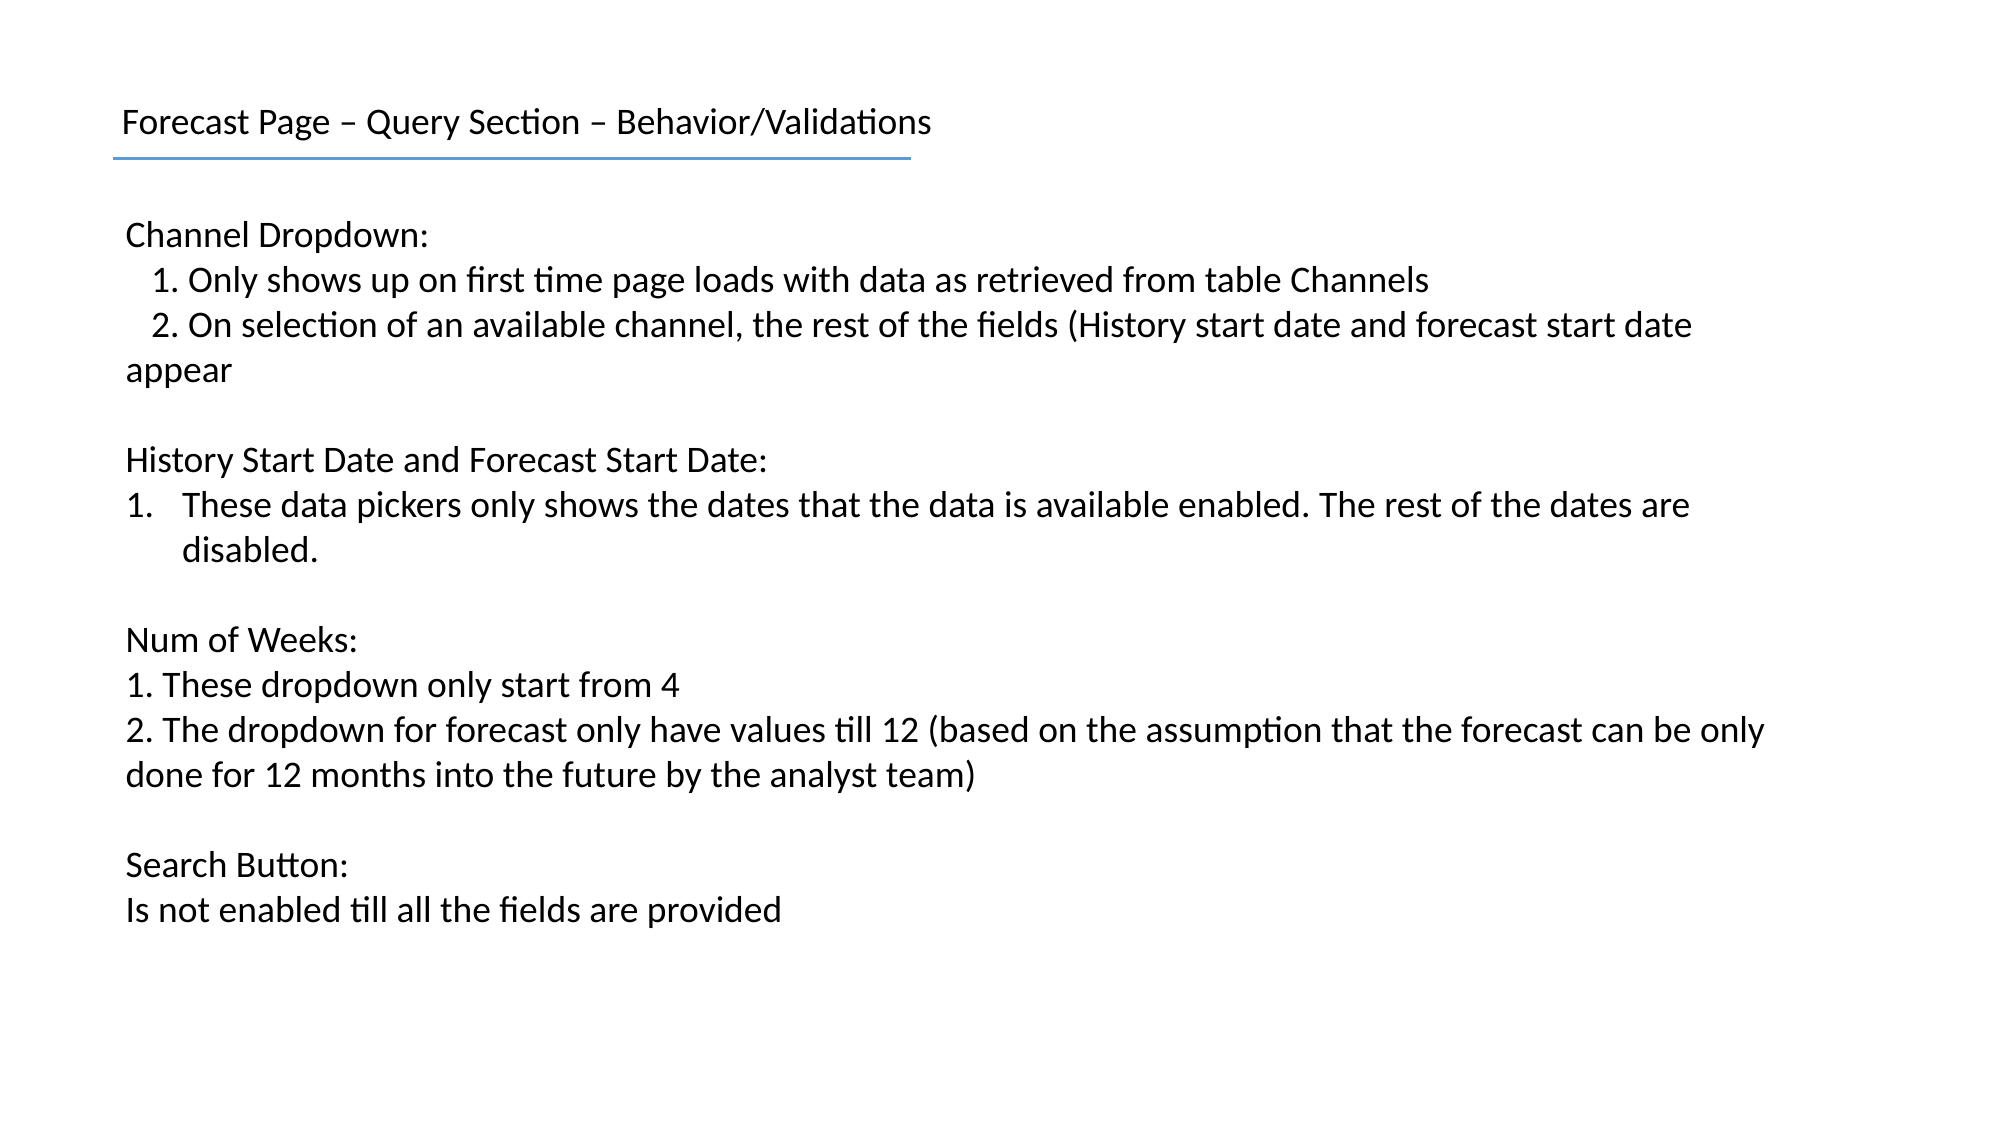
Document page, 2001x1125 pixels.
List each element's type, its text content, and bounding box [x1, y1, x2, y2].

text_box Channel Dropdown: 1. Only shows up on first time page loads with data as retrieved from table Channels 2. On selection of an available channel, the rest of the fields (History start date and forecast start date appear History Start Date and Forecast Start Date: These data pickers only shows the dates that the data is available enabled. The rest of the dates are disabled. Num of Weeks: 1. These dropdown only start from 4 2. The dropdown for forecast only have values till 12 (based on the assumption that the forecast can be only done for 12 months into the future by the analyst team) Search Button: Is not enabled till all the fields are provided [110, 202, 1815, 1028]
text_box Forecast Page – Query Section – Behavior/Validations [106, 89, 949, 150]
